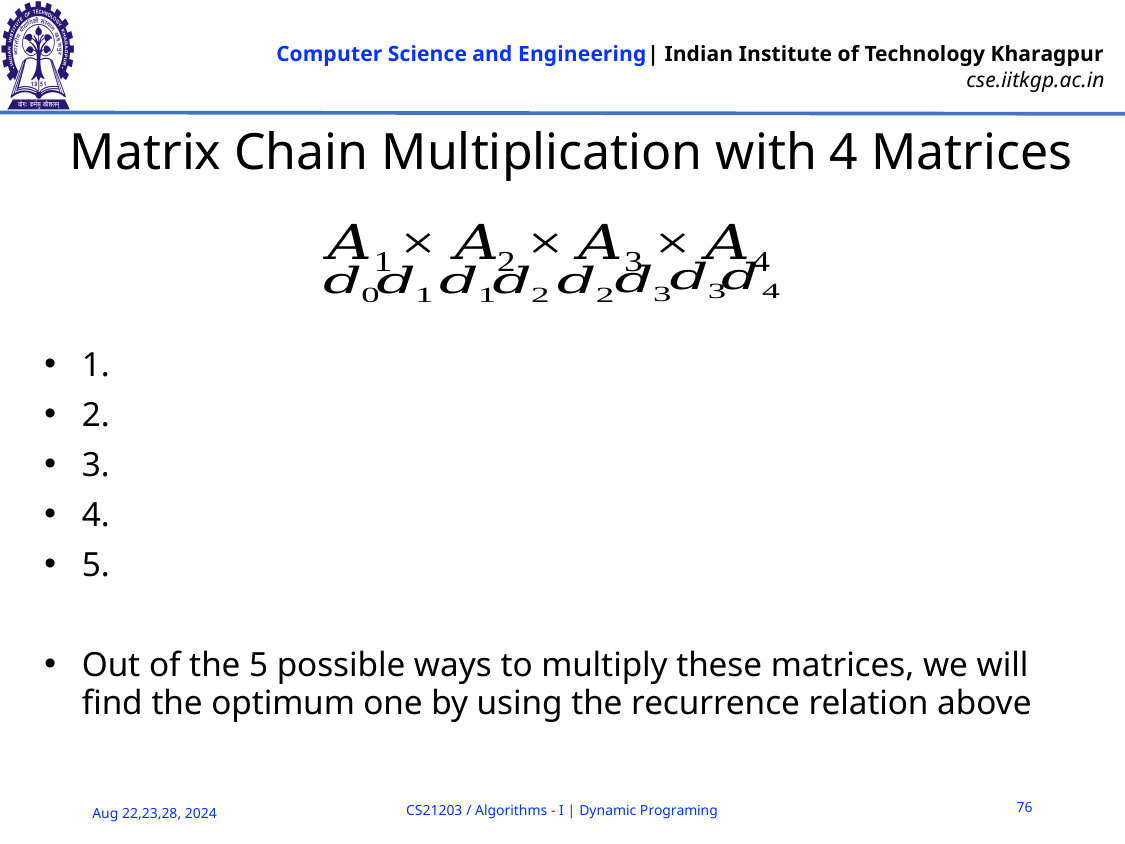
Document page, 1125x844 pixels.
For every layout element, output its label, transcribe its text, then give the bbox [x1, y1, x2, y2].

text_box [319, 217, 773, 307]
title Matrix Chain Multiplication with 4 Matrices [35, 78, 1107, 221]
picture [1, 1, 74, 110]
slide_number 76 [992, 785, 1048, 831]
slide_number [77, 798, 274, 844]
footer CS21203 / Algorithms - I | Dynamic Programing [185, 787, 940, 833]
